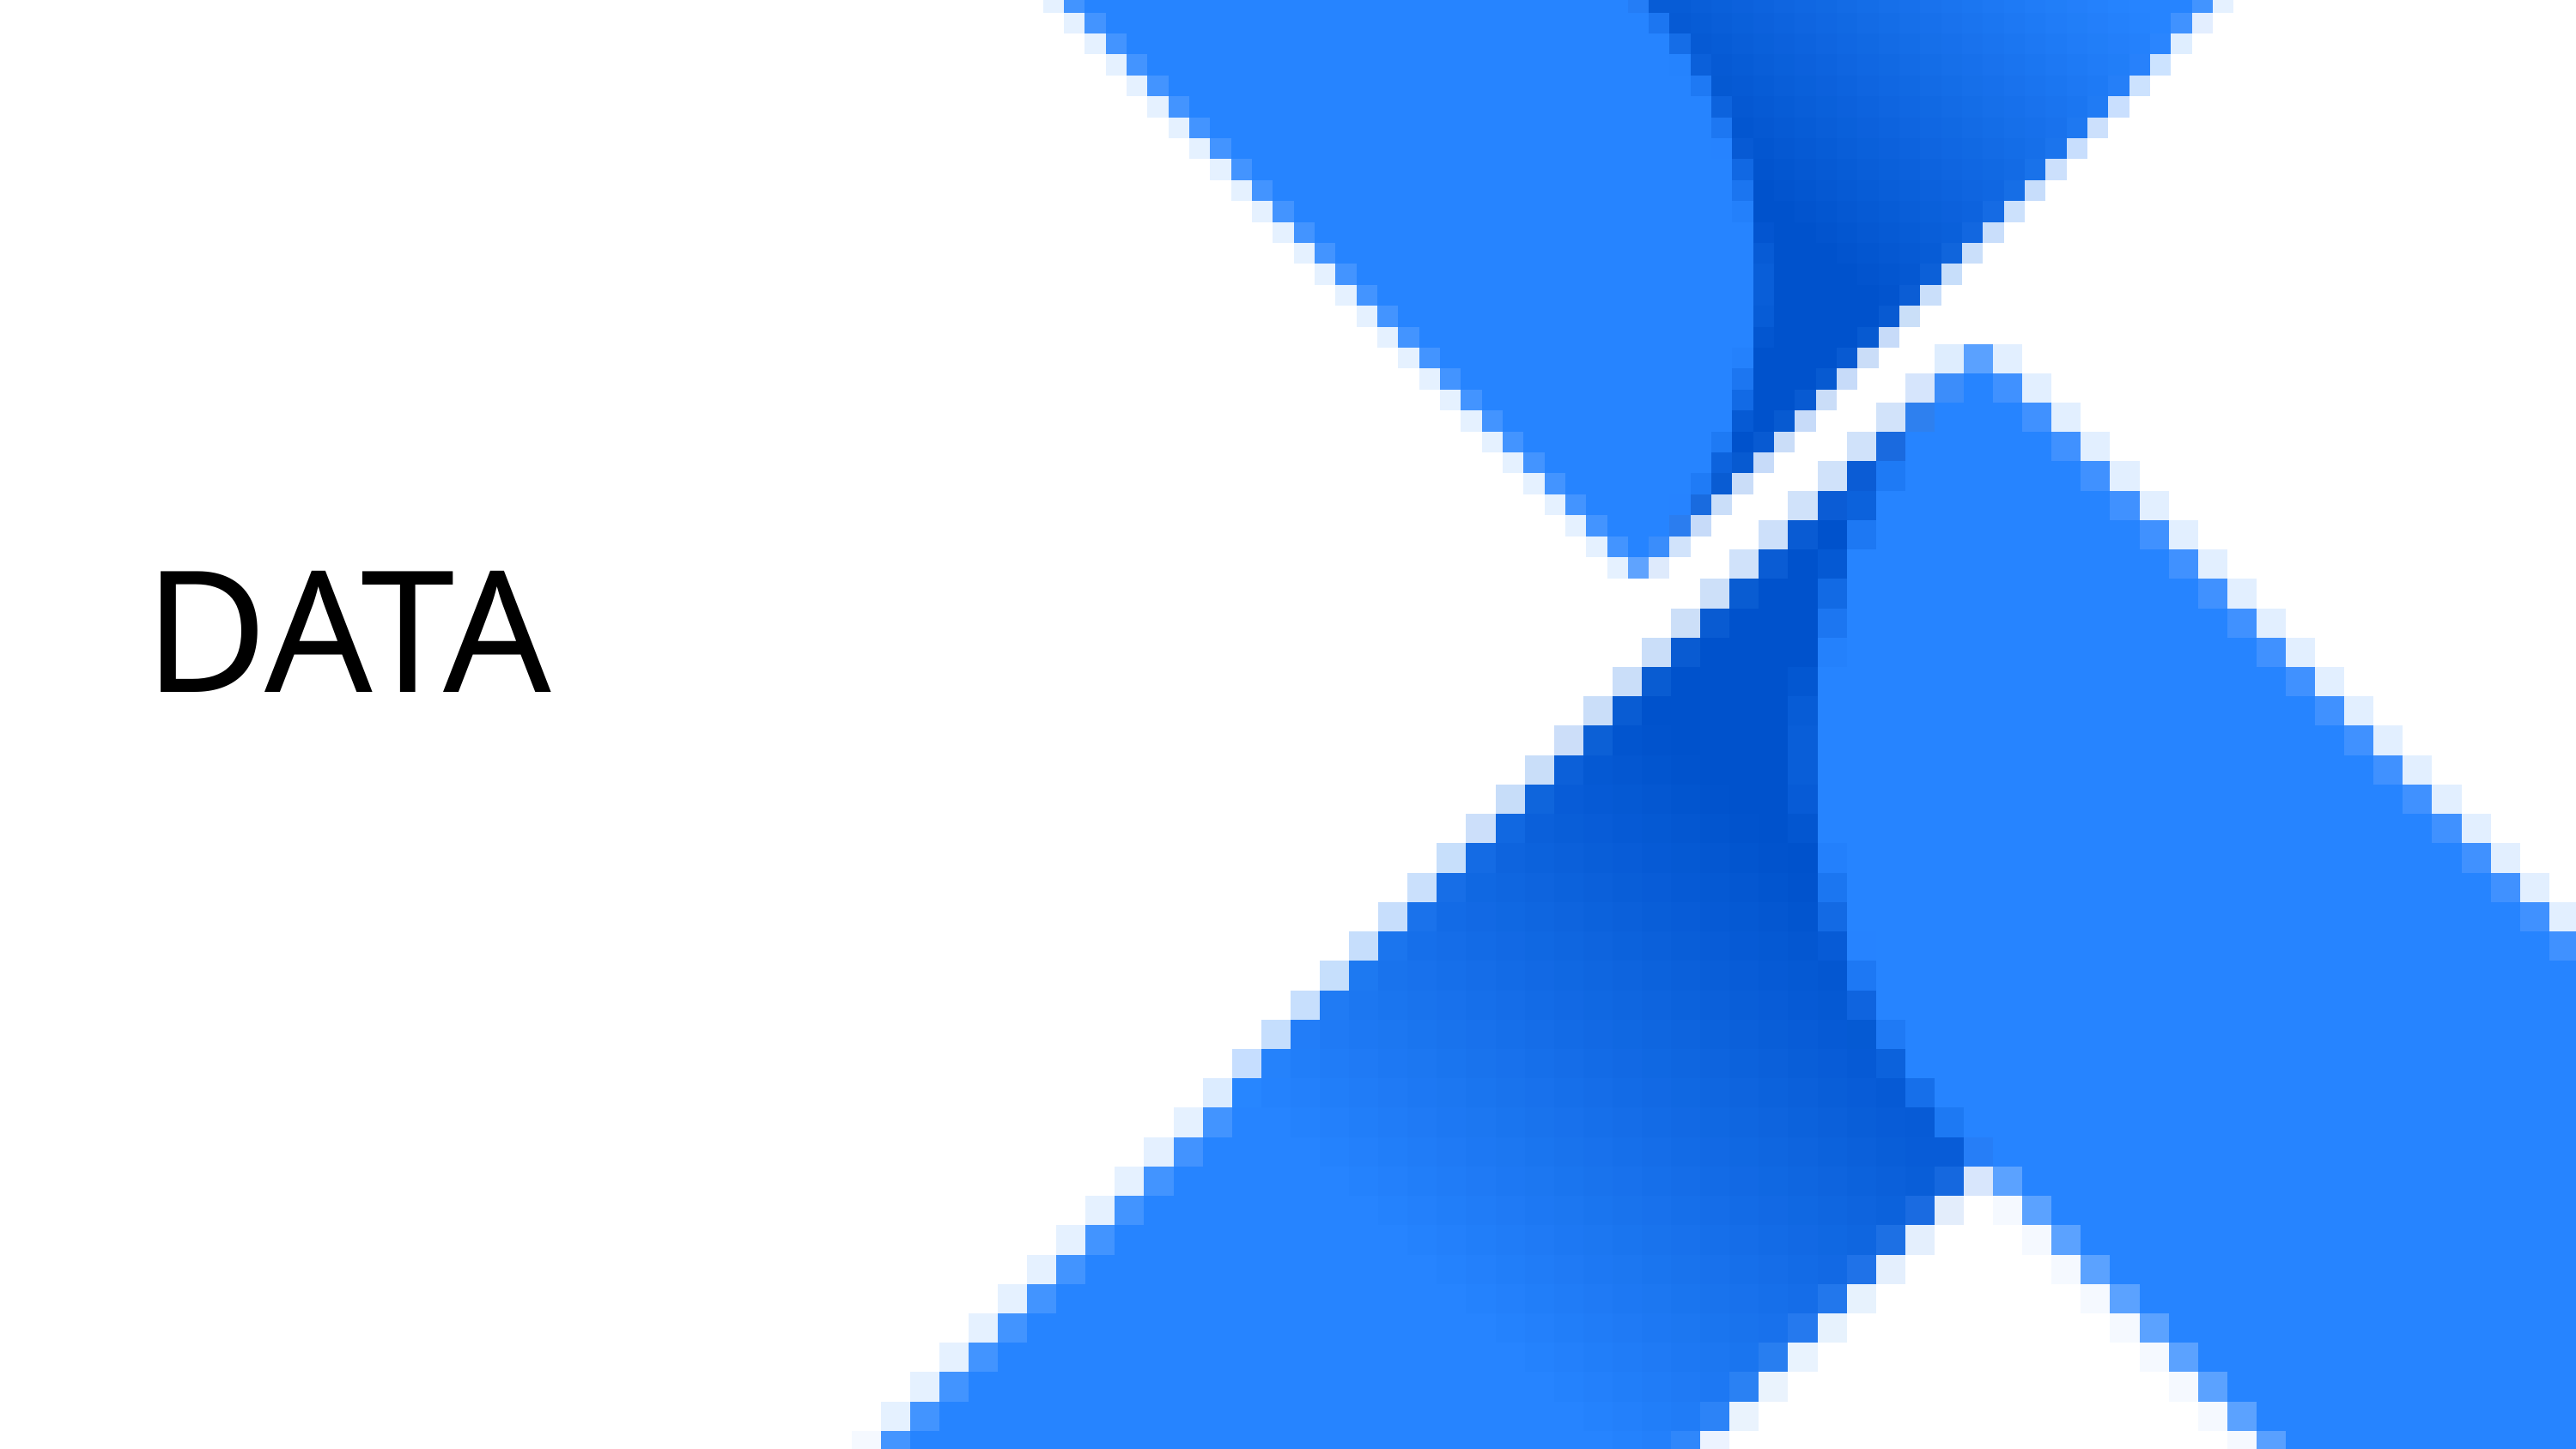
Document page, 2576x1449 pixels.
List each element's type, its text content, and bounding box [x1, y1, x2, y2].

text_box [835, 0, 2576, 1449]
text_box DATA [144, 528, 829, 727]
